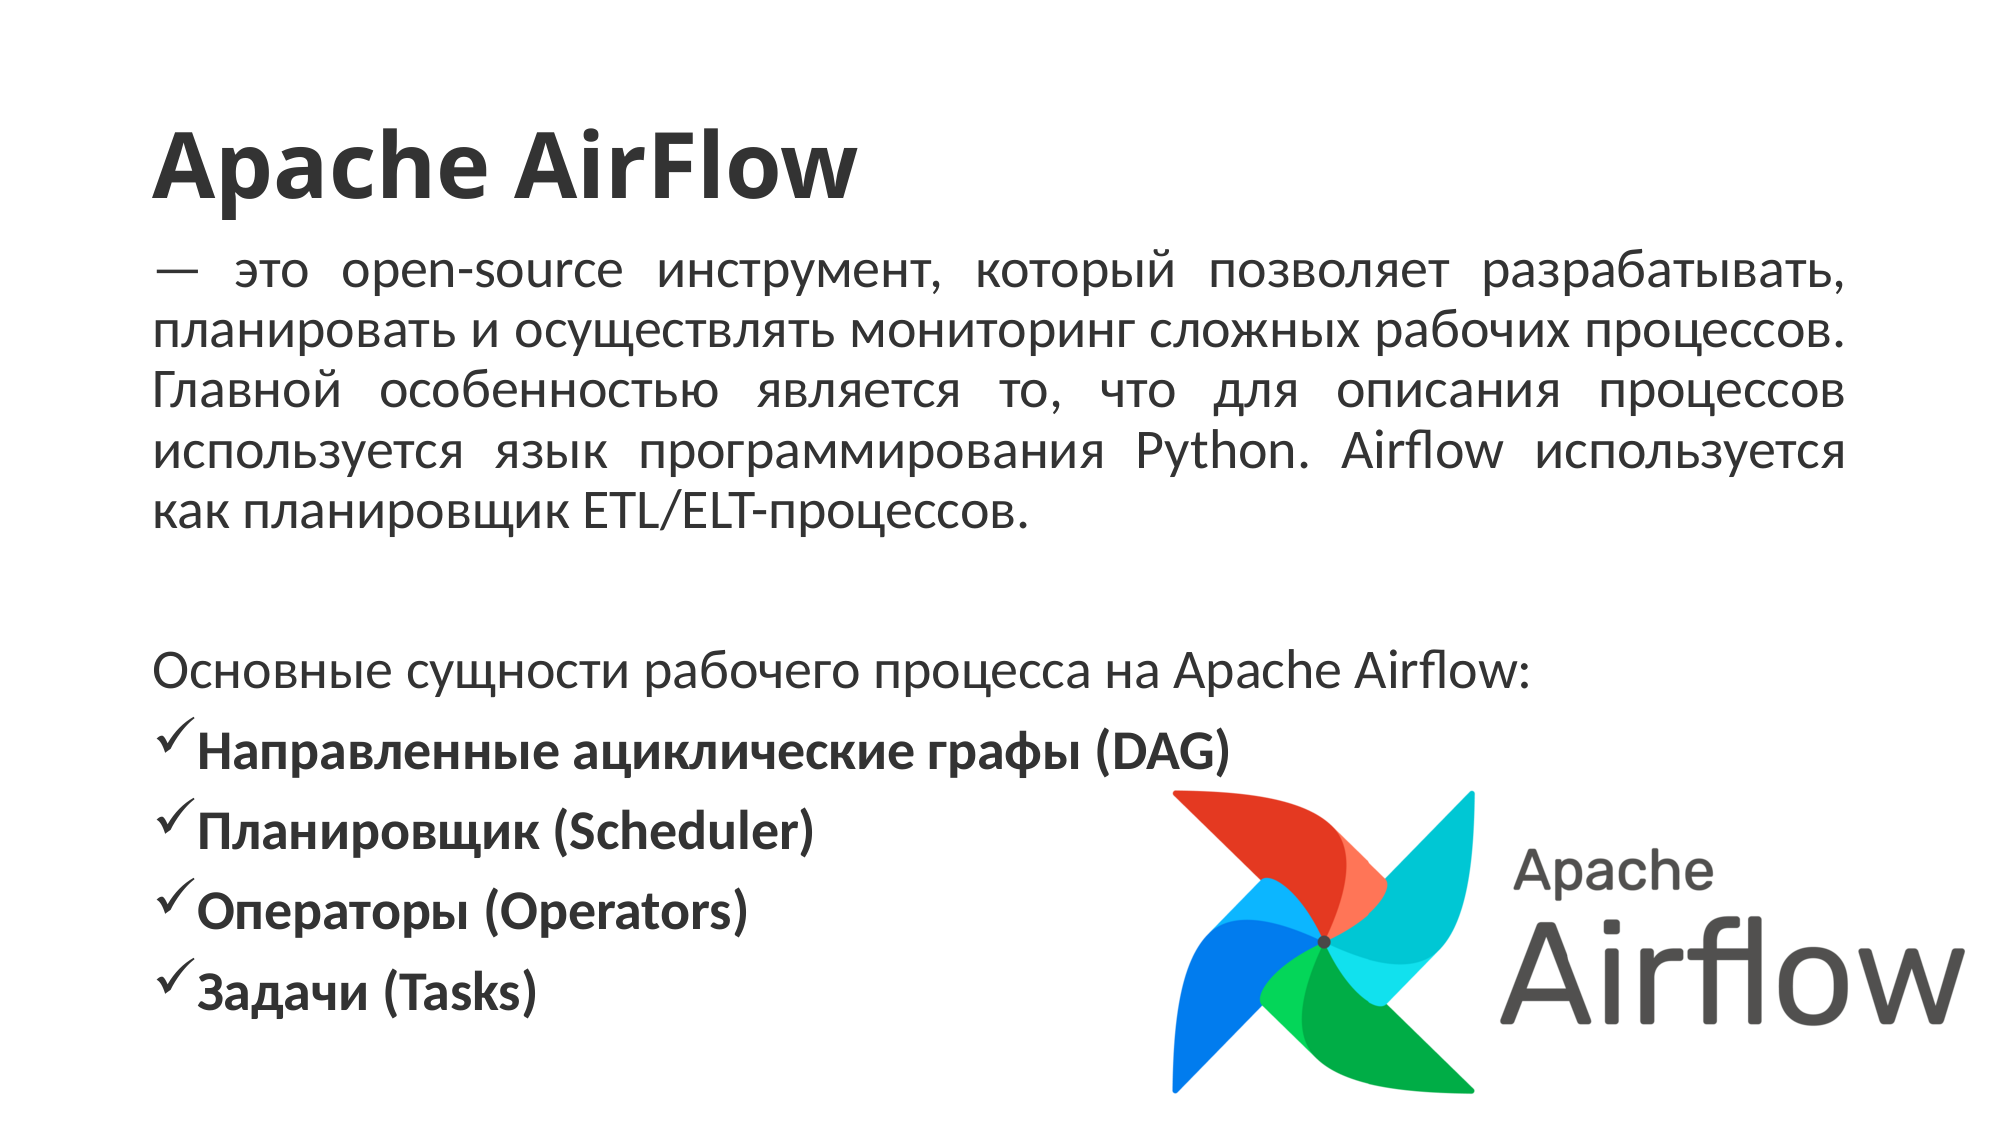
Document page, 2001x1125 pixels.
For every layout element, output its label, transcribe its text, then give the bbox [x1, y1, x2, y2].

picture [1170, 788, 1966, 1096]
title Apache AirFlow [137, 59, 1863, 231]
list — это open-source инструмент, который позволяет разрабатывать, планировать и осуществлять мониторинг сложных рабочих процессов. Главной особенностью является то, что для описания процессов используется язык программирования Python. Airflow используется как планировщик ETL/ELT-процессов. Основные сущности рабочего процесса на Apache Airflow: Направленные ациклические графы (DAG) Планировщик (Scheduler) Операторы (Operators) Задачи (Tasks) [137, 231, 1863, 1037]
